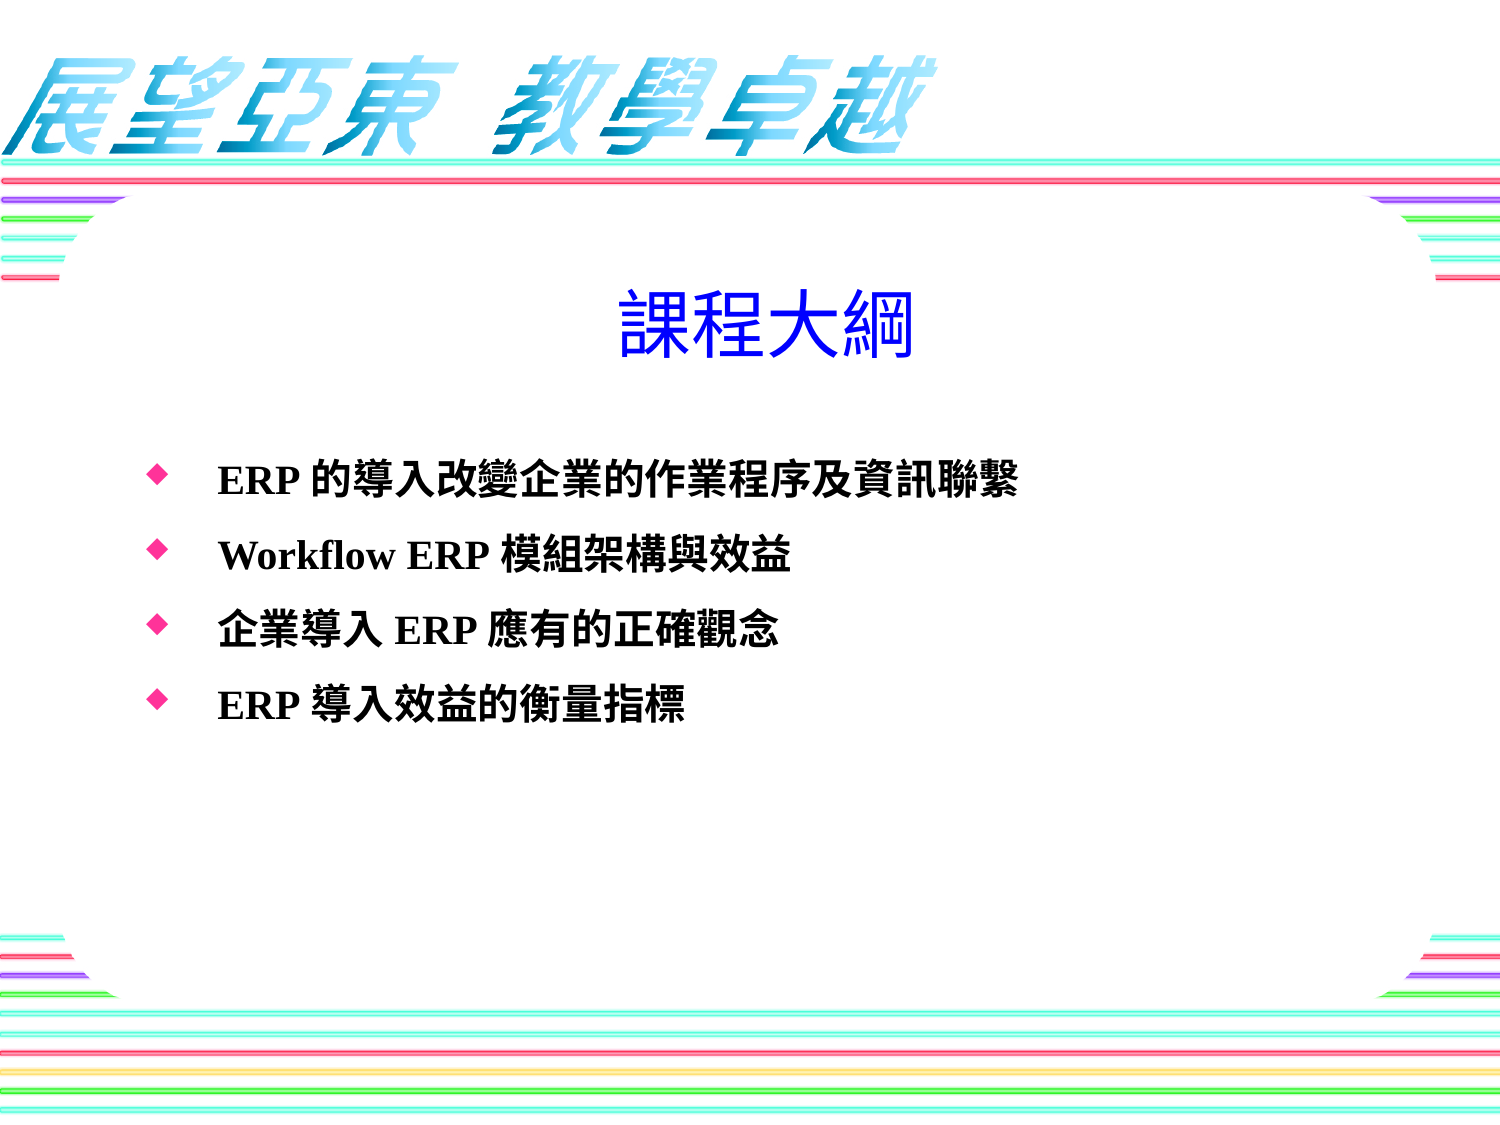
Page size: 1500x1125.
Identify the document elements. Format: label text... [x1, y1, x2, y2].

picture [0, 0, 1500, 1125]
subtitle ERP的導入改變企業的作業程序及資訊聯繫 Workflow ERP模組架構與效益 企業導入ERP應有的正確觀念 ERP導入效益的衡量指標 [128, 445, 1436, 870]
title 課程大綱 [128, 210, 1404, 434]
